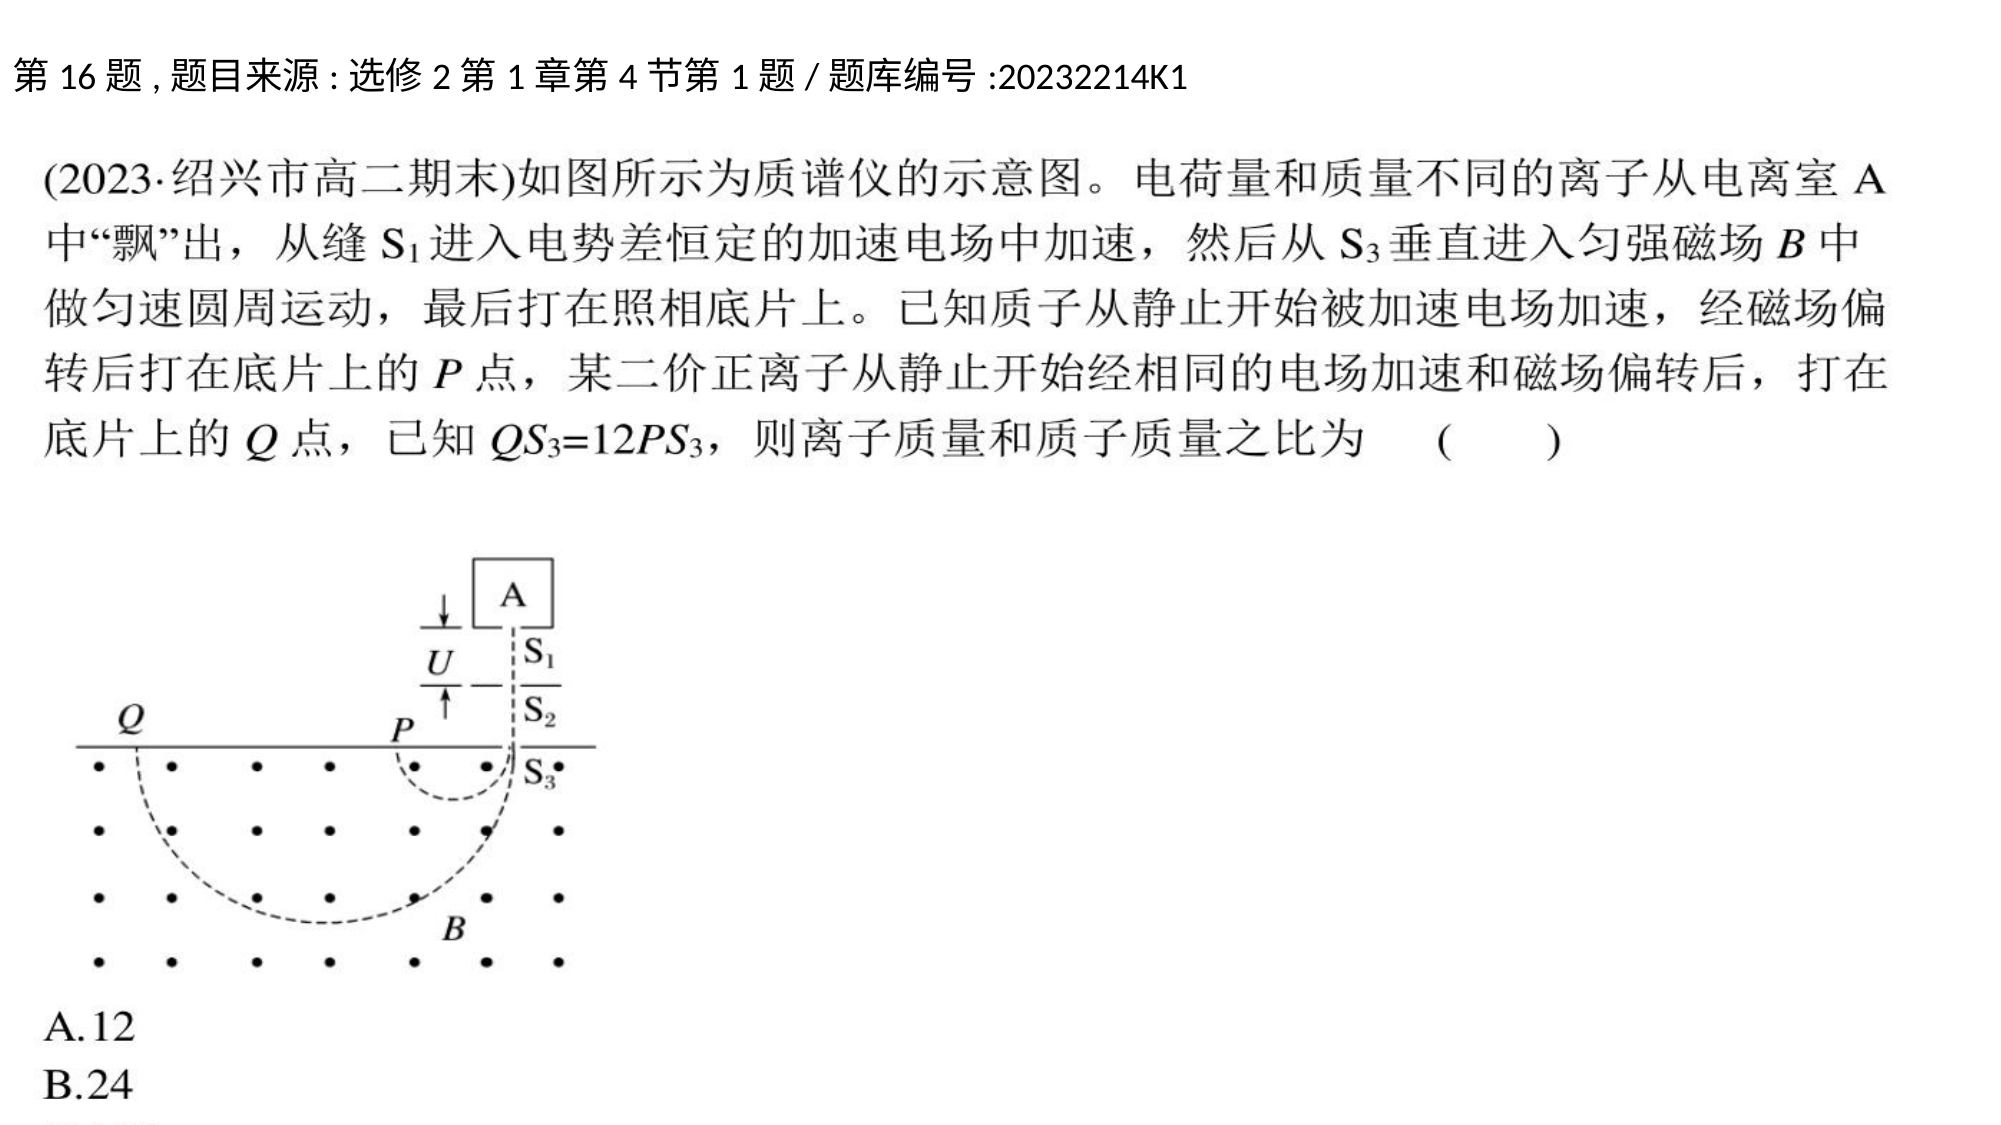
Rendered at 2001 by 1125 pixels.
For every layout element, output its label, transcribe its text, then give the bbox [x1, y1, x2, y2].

text_box 第16题,题目来源:选修2第1章第4节第1题/题库编号:20232214K1 [0, 0, 1203, 105]
picture [0, 149, 1949, 1125]
